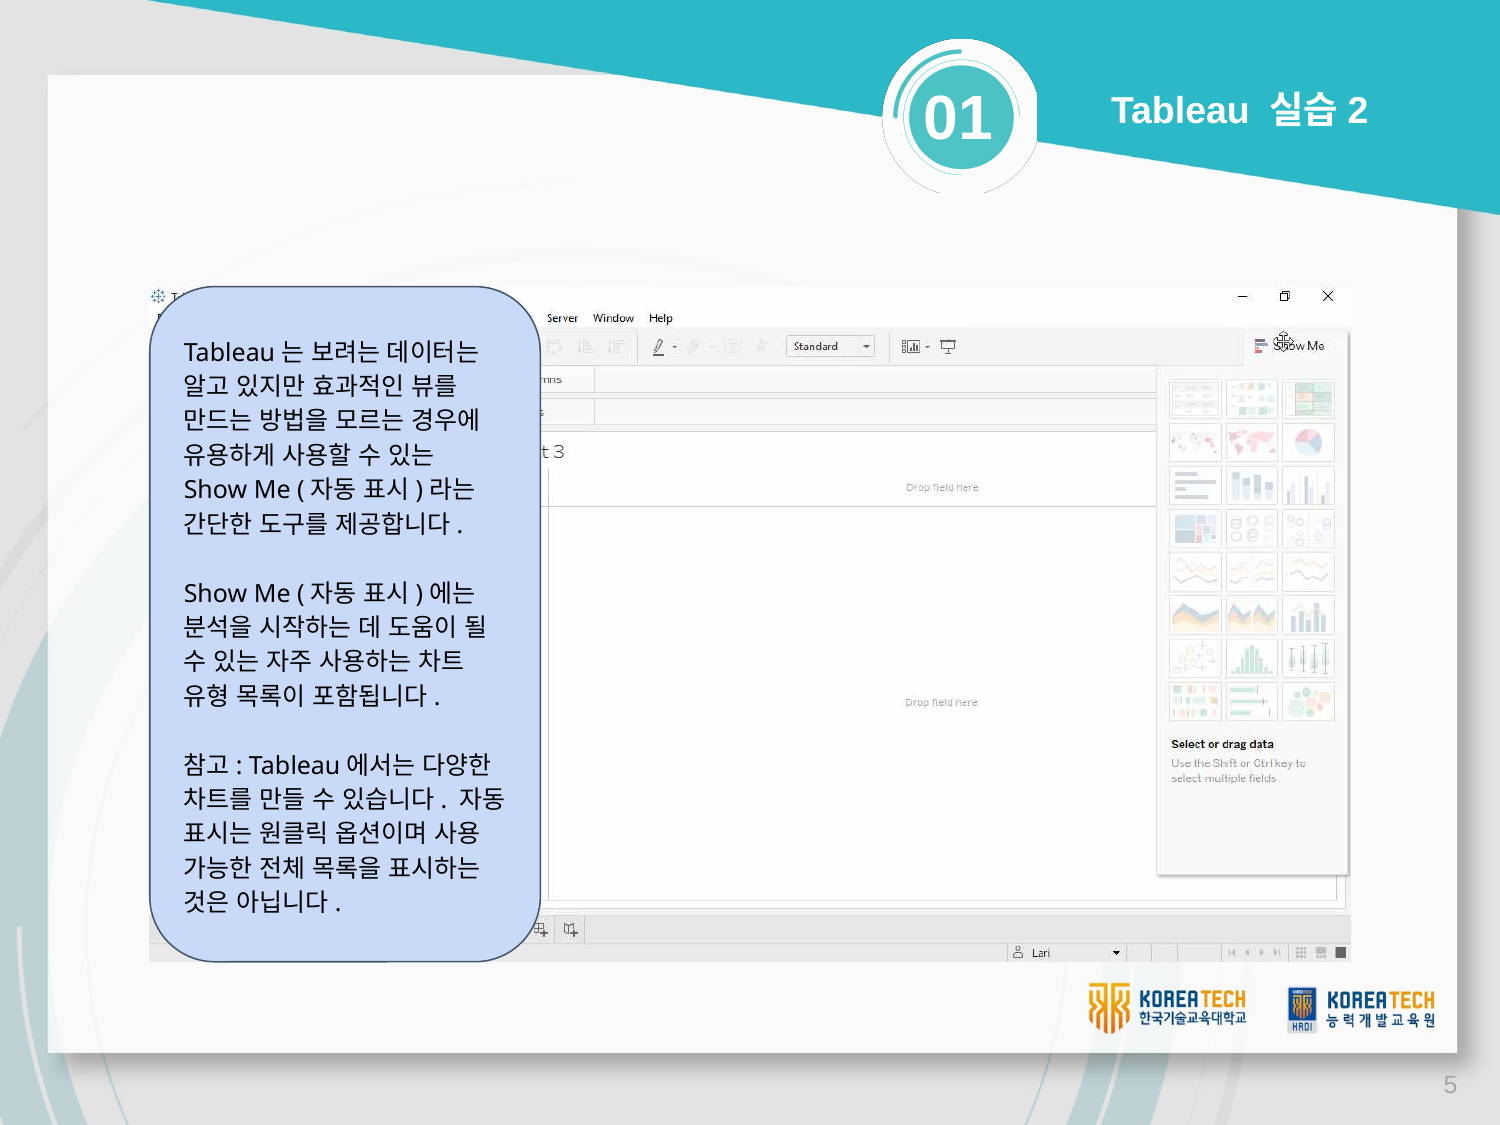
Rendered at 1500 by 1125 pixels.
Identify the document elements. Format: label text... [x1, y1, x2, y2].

text_box Tableau 실습2 [1046, 78, 1433, 140]
text_box [120, 170, 1273, 262]
slide_number 5 [1225, 1053, 1473, 1114]
picture [0, 0, 1500, 1125]
